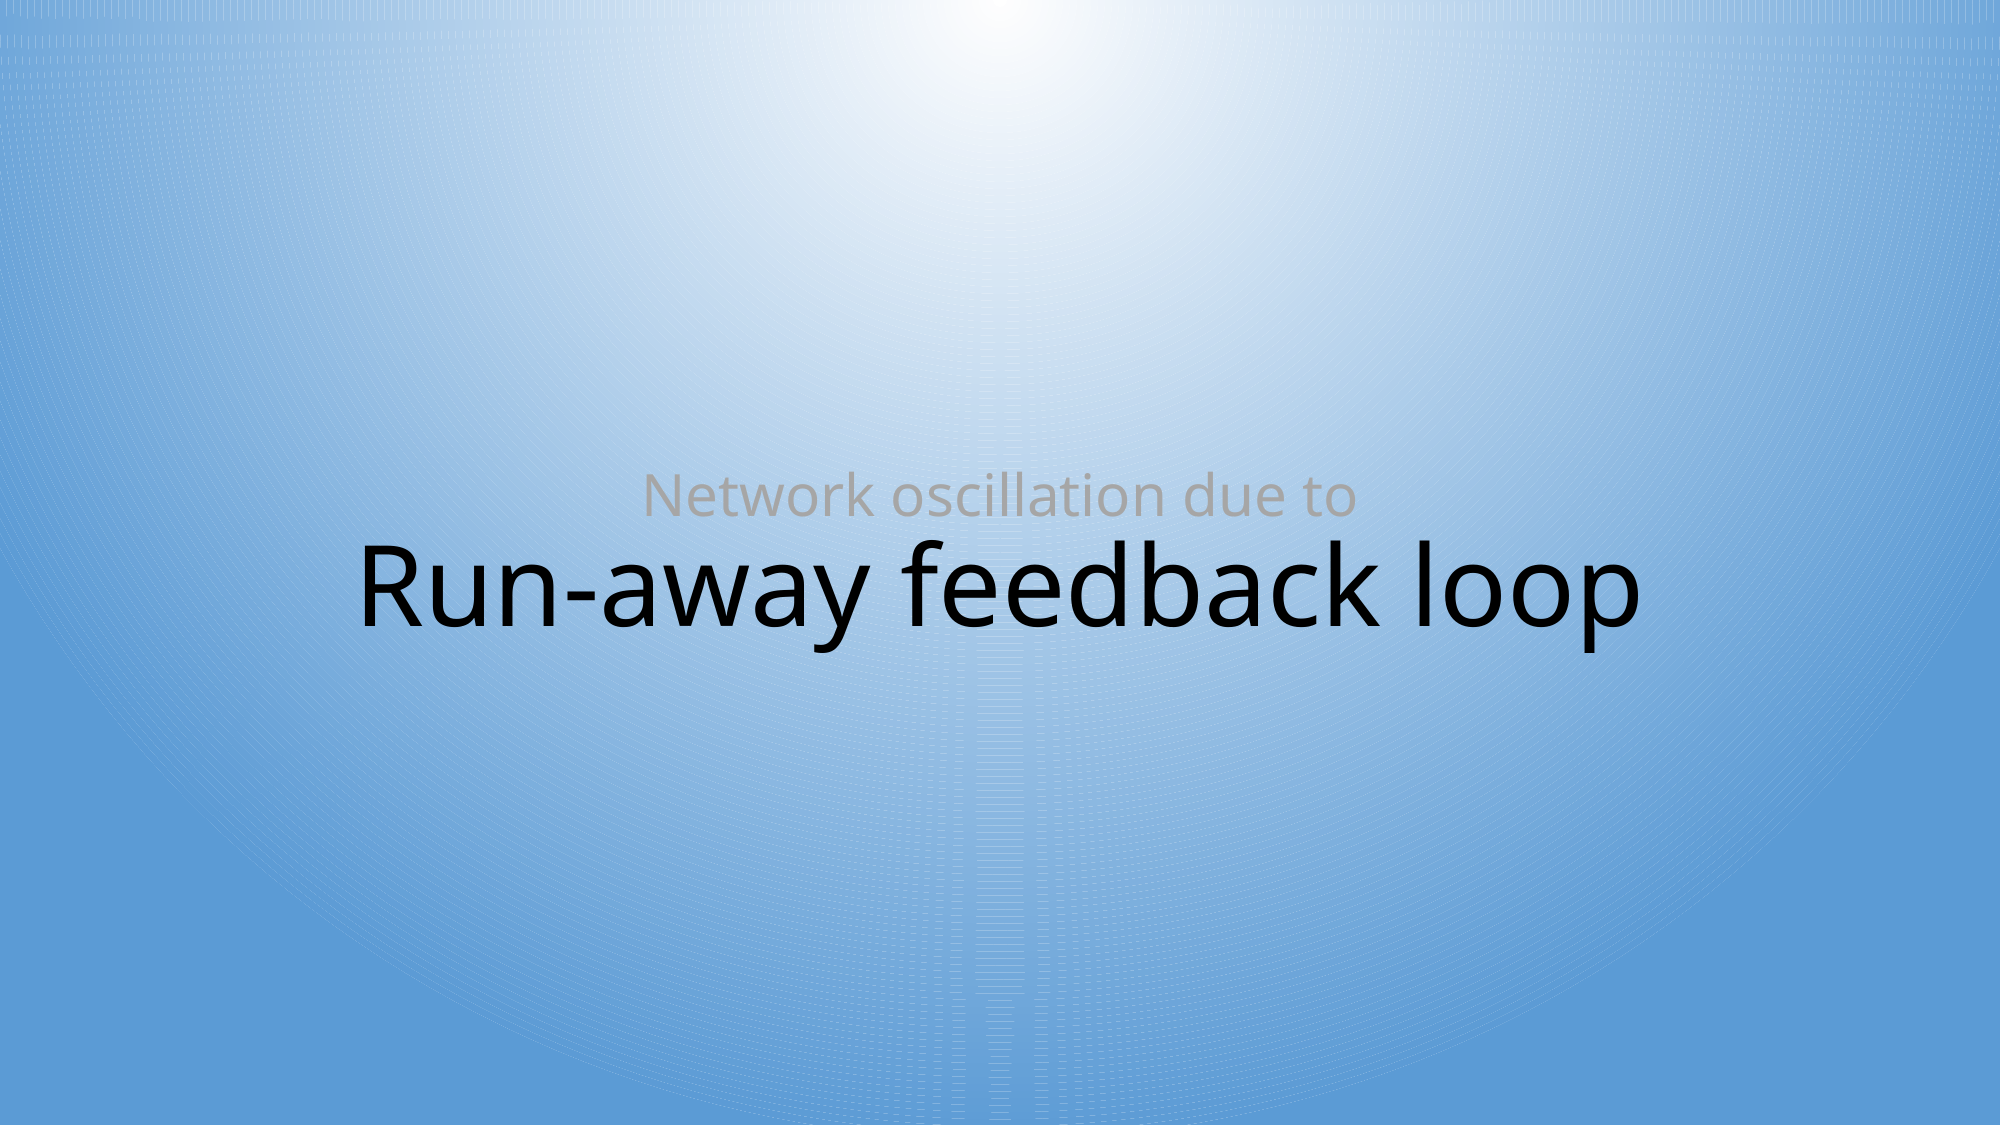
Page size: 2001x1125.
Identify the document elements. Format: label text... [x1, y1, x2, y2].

title Network oscillation due to Run-away feedback loop [39, 274, 1961, 844]
